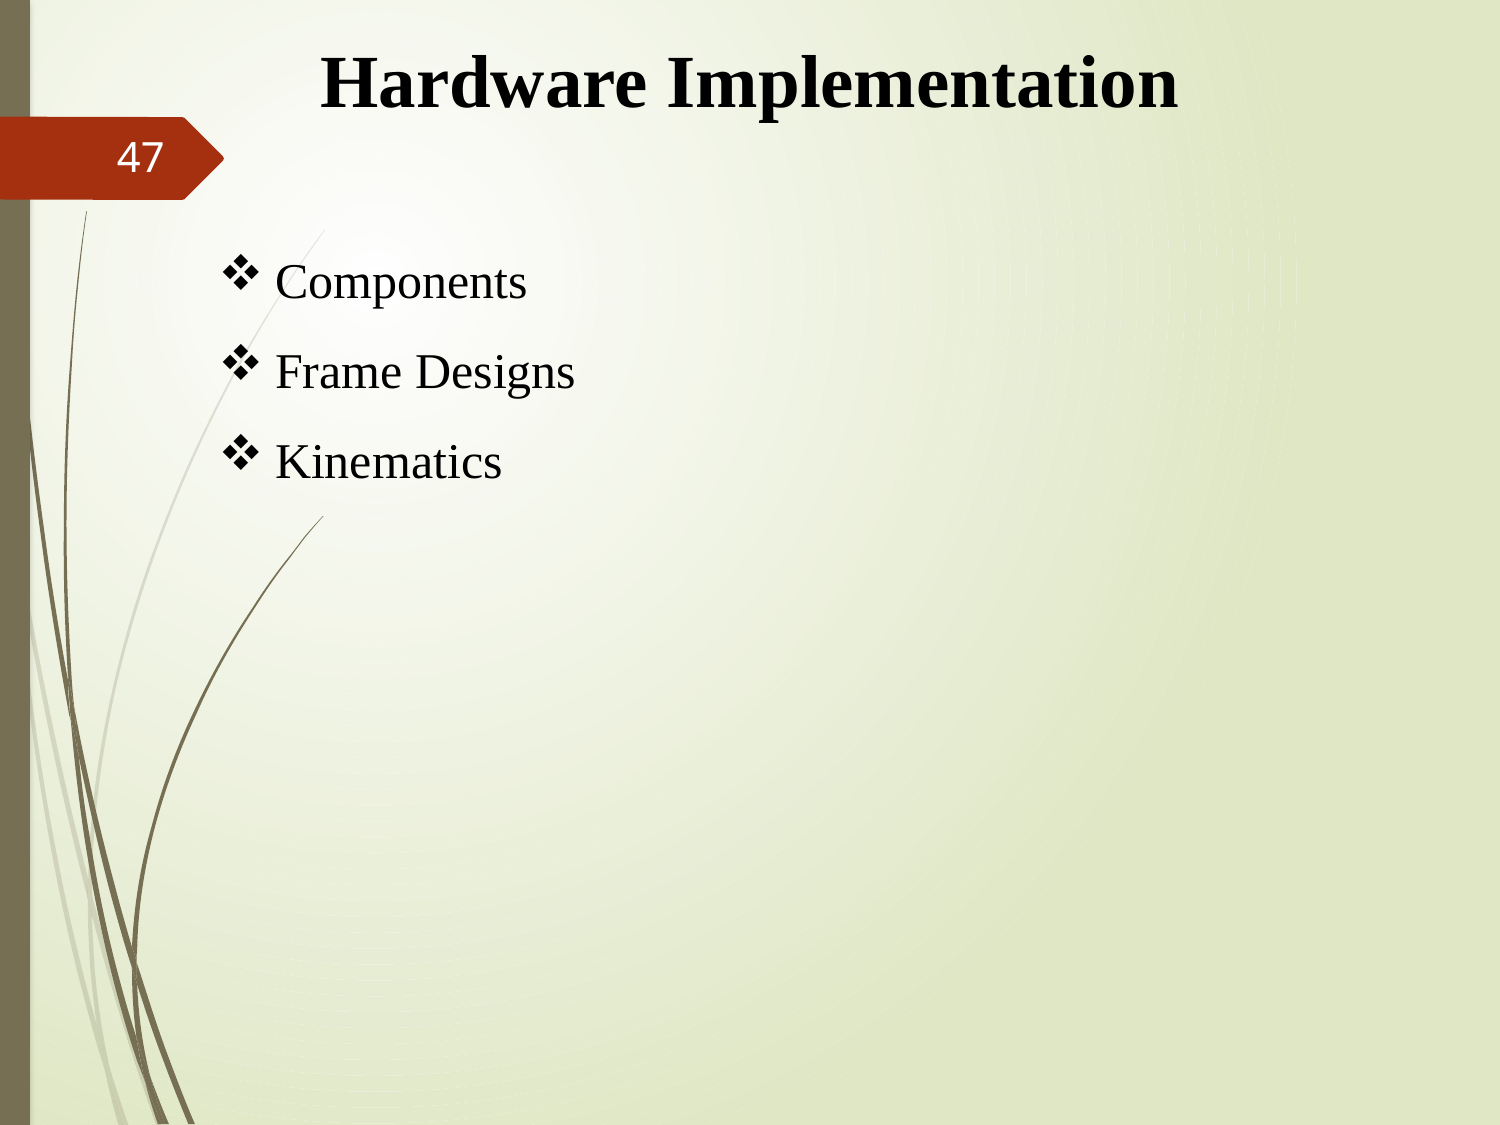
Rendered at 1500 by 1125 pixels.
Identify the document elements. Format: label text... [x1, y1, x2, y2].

text_box Hardware Implementation [0, 24, 1500, 130]
text_box Components Frame Designs Kinematics [204, 211, 1296, 497]
slide_number 47 [83, 130, 180, 190]
